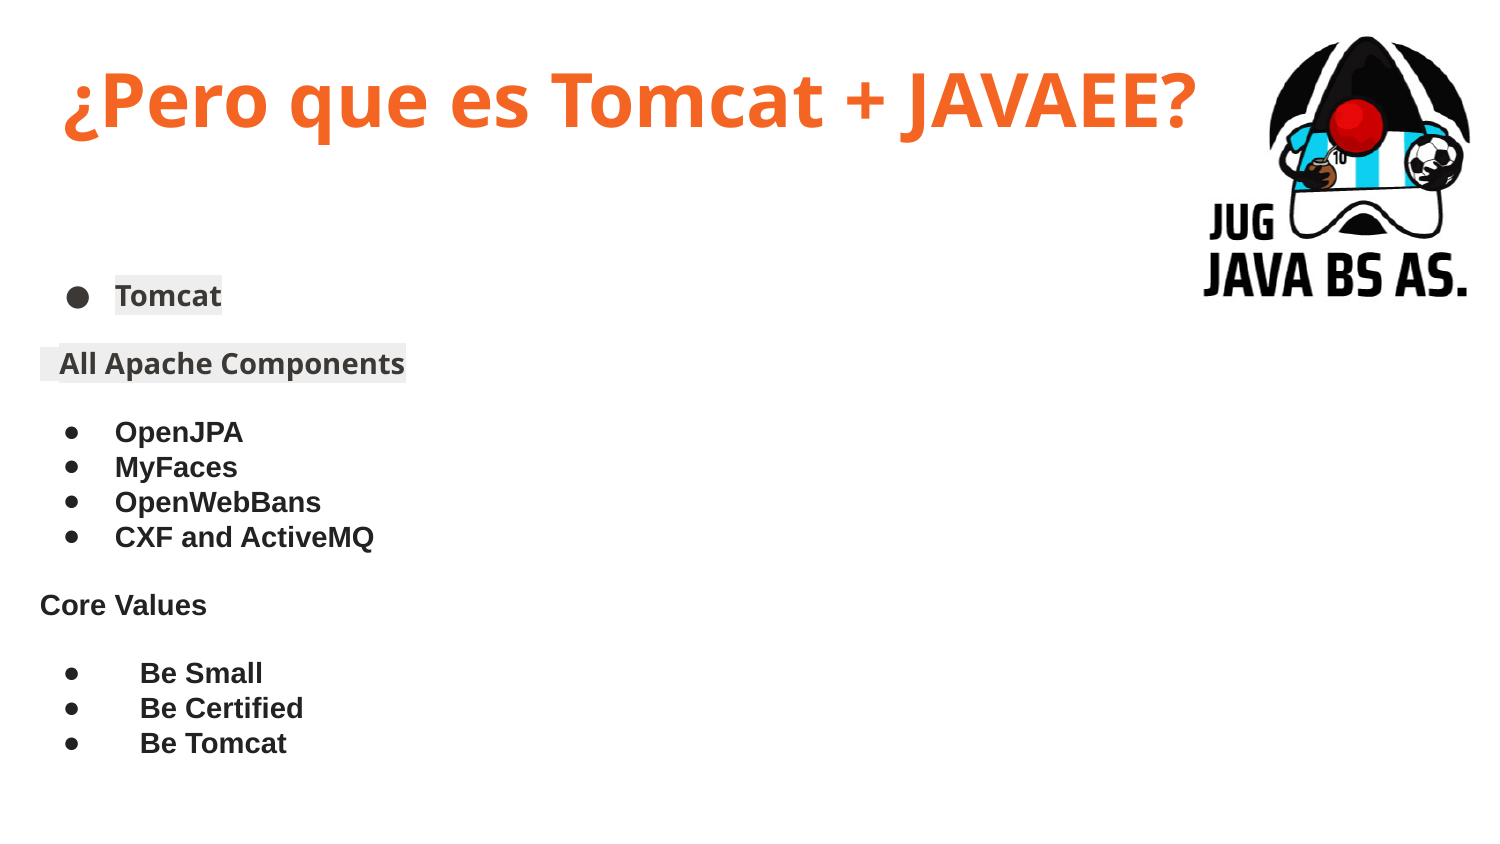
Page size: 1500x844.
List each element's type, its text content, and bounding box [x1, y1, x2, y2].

picture [1158, 0, 1500, 324]
text_box Tomcat All Apache Components OpenJPA MyFaces OpenWebBans CXF and ActiveMQ Core Values Be Small Be Certified Be Tomcat [24, 193, 1309, 822]
text_box ¿Pero que es Tomcat + JAVAEE? [48, 37, 1153, 165]
